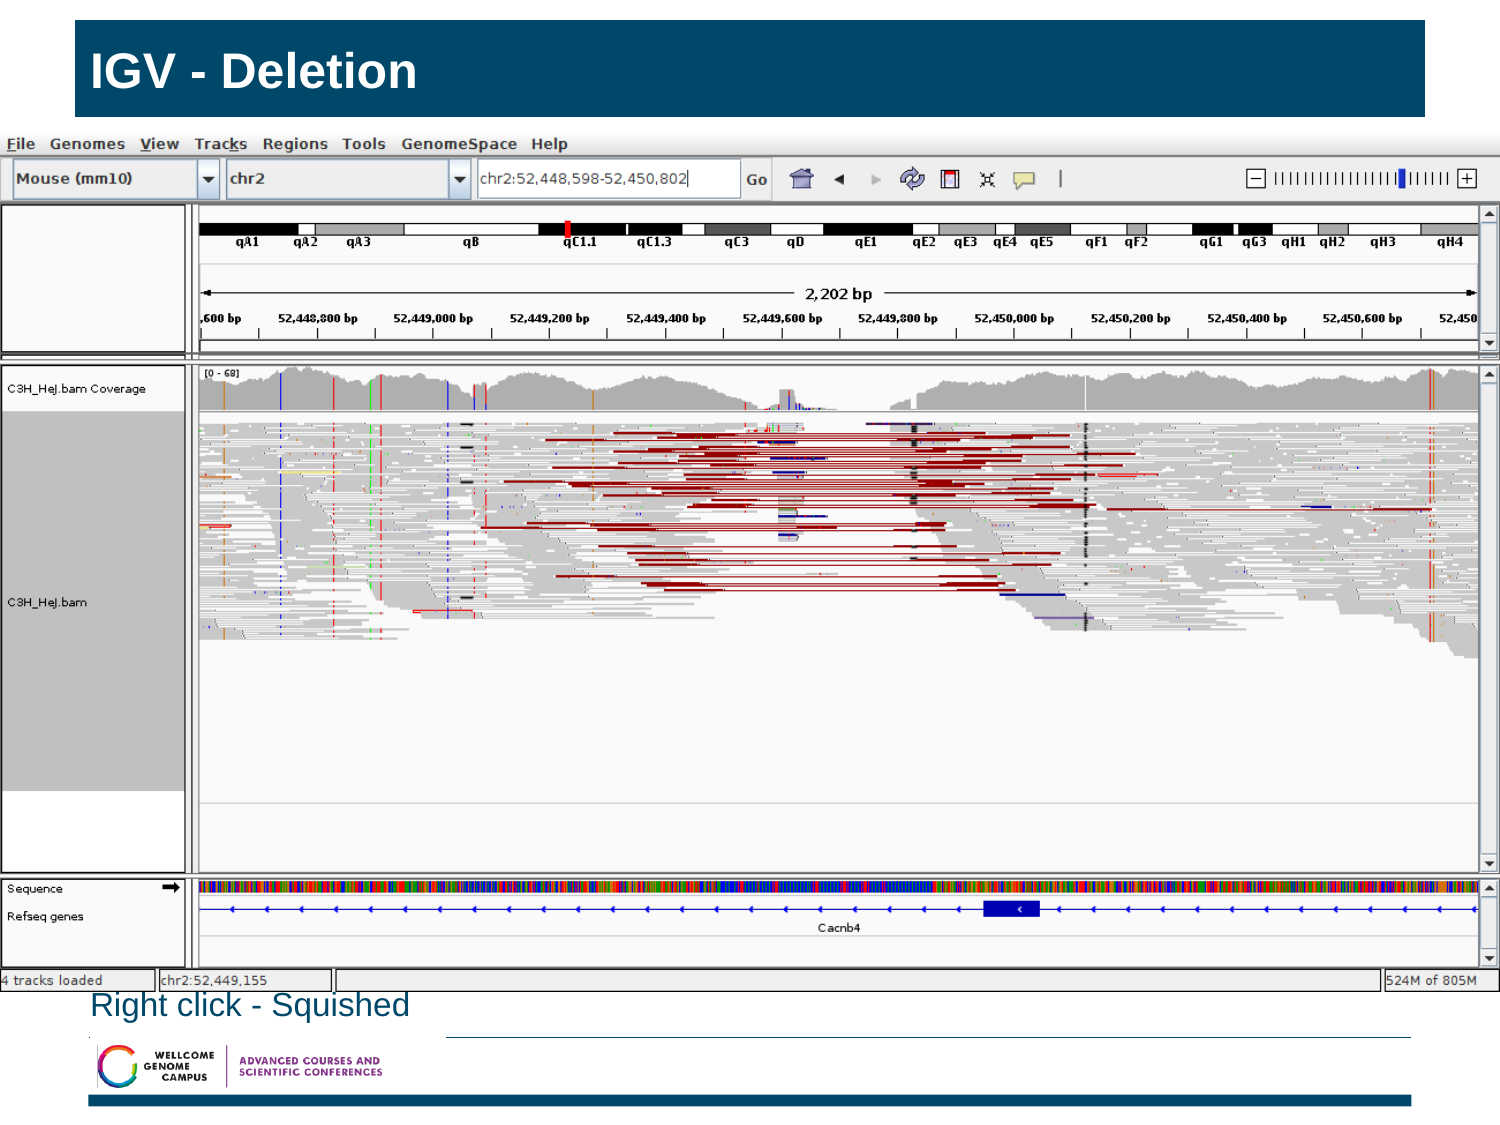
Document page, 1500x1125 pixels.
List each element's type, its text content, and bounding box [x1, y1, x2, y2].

picture [90, 1053, 446, 1092]
picture [0, 133, 1500, 992]
list Right click - Squished [75, 999, 1425, 1053]
title IGV - Deletion [75, 20, 1425, 117]
